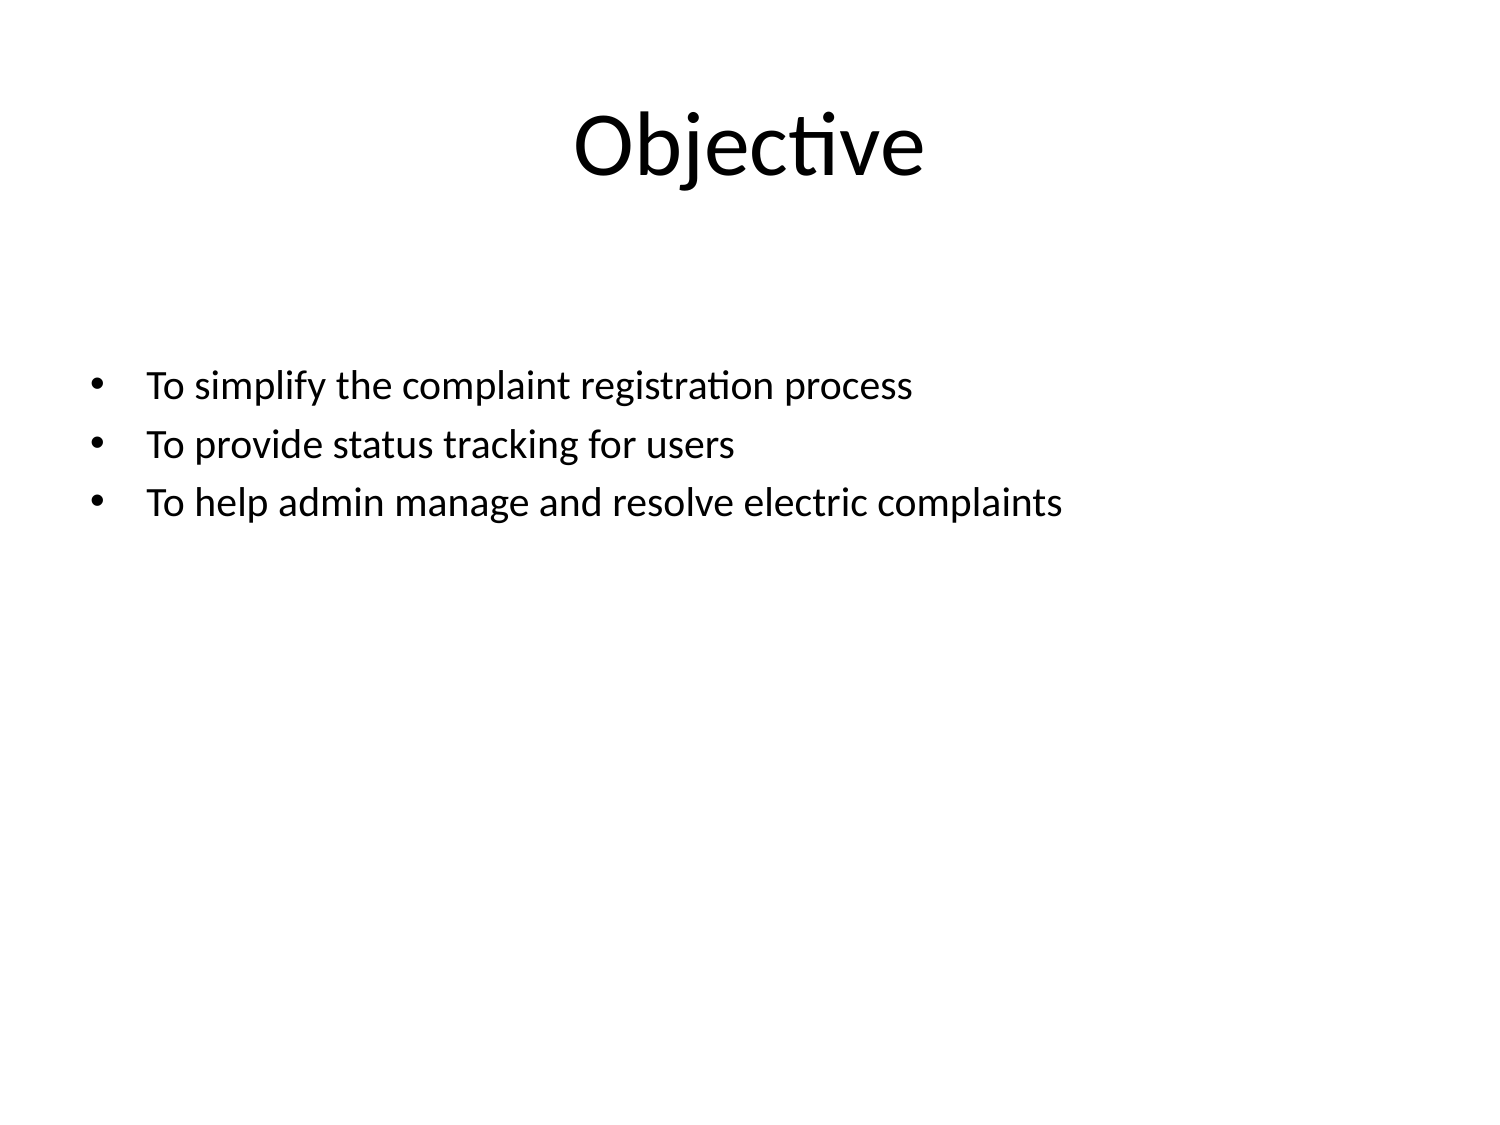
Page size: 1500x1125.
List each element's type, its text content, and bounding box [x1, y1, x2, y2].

list To simplify the complaint registration process To provide status tracking for users To help admin manage and resolve electric complaints [75, 262, 1425, 1005]
title Objective [75, 45, 1425, 233]
